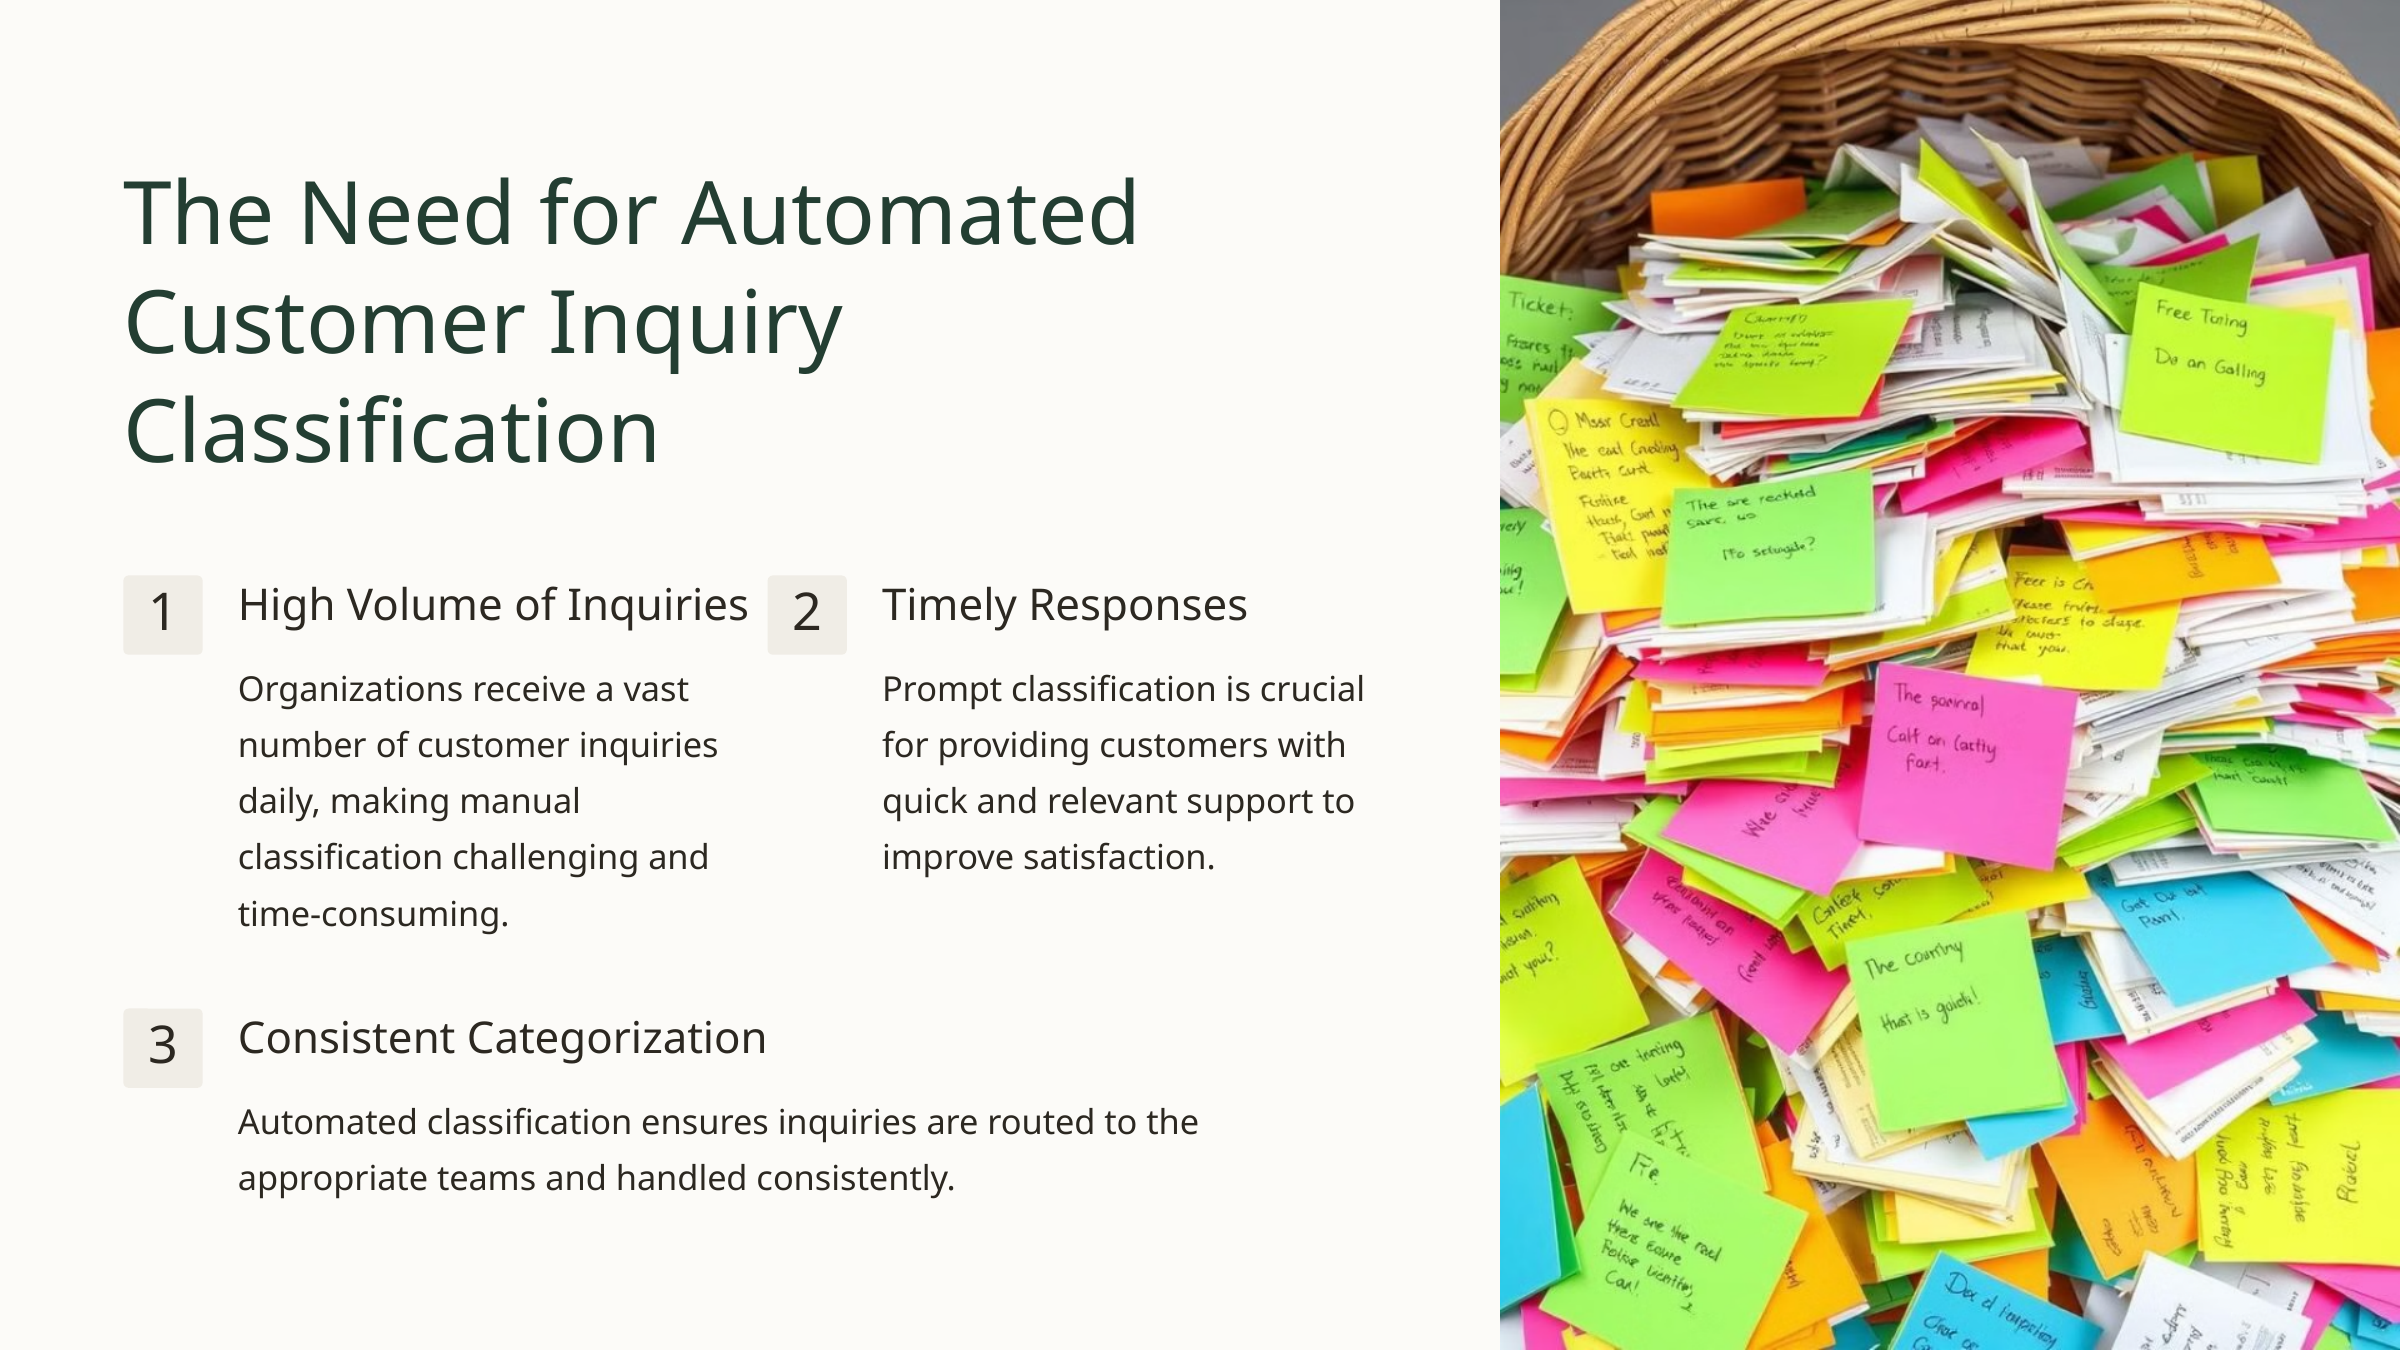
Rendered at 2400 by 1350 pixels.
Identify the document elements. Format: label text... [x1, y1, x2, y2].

text_box [123, 575, 203, 655]
text_box 2 [794, 588, 821, 642]
text_box 3 [150, 1021, 176, 1075]
text_box Timely Responses [882, 575, 1323, 631]
picture [1499, 0, 2400, 1350]
text_box Consistent Categorization [237, 1008, 751, 1064]
text_box Organizations receive a vast number of customer inquiries daily, making manual classification challenging and time-consuming. [237, 651, 733, 934]
text_box [123, 1008, 203, 1088]
text_box 1 [151, 588, 175, 642]
text_box Automated classification ensures inquiries are routed to the appropriate teams and handled consistently. [237, 1084, 1377, 1198]
text_box High Volume of Inquiries [237, 575, 730, 631]
text_box Prompt classification is crucial for providing customers with quick and relevant support to improve satisfaction. [882, 651, 1377, 934]
text_box [767, 575, 847, 655]
text_box The Need for Automated Customer Inquiry Classification [123, 152, 1377, 483]
